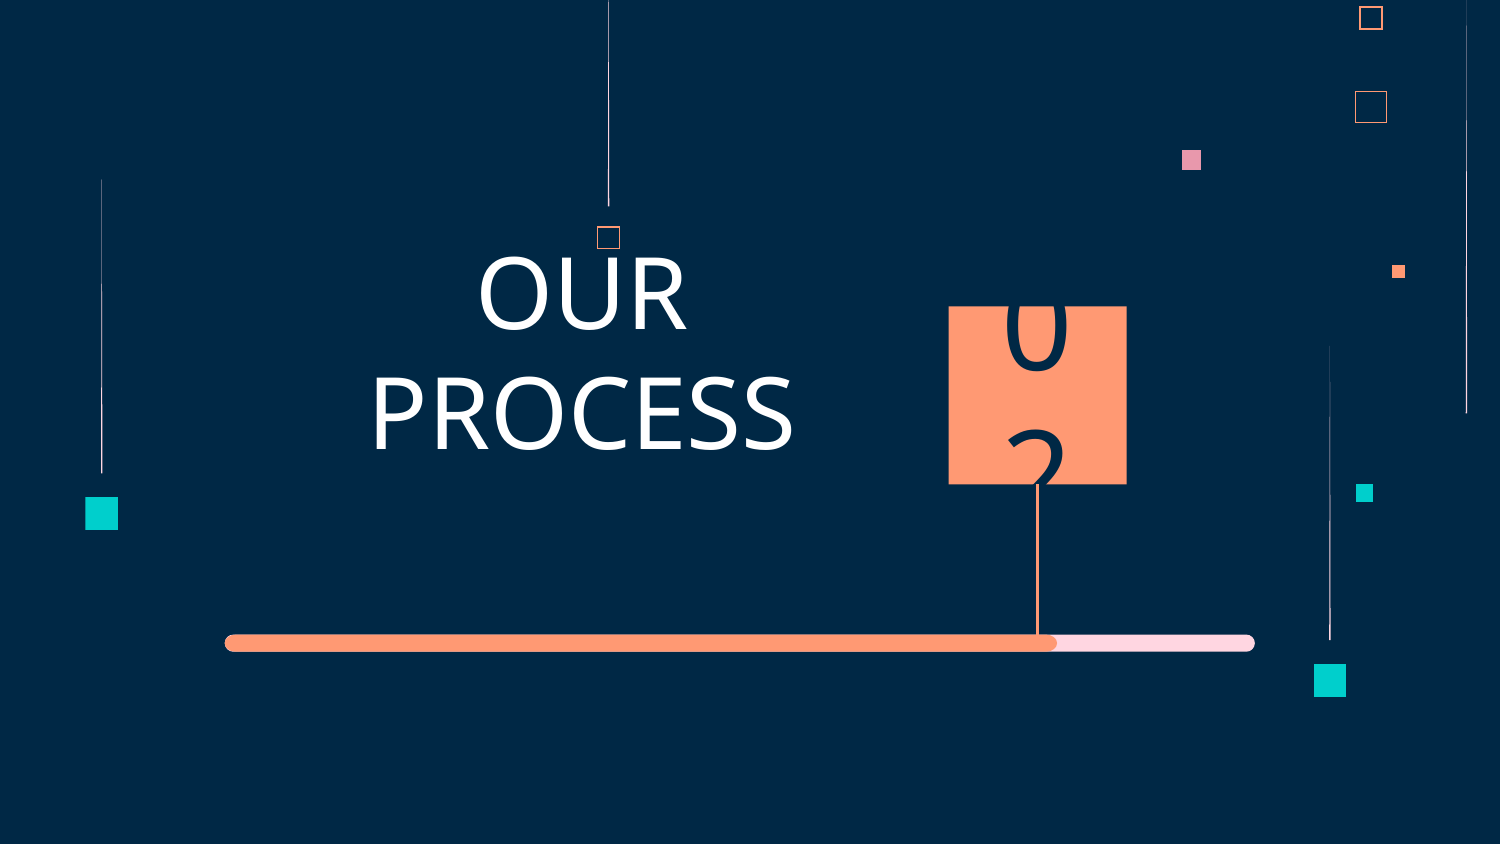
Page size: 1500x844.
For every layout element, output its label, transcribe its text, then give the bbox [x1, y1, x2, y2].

title 02 [957, 348, 1119, 443]
text_box [1049, 634, 1255, 652]
text_box [948, 306, 1127, 485]
text_box [224, 634, 1058, 652]
title OUR PROCESS [340, 220, 825, 485]
